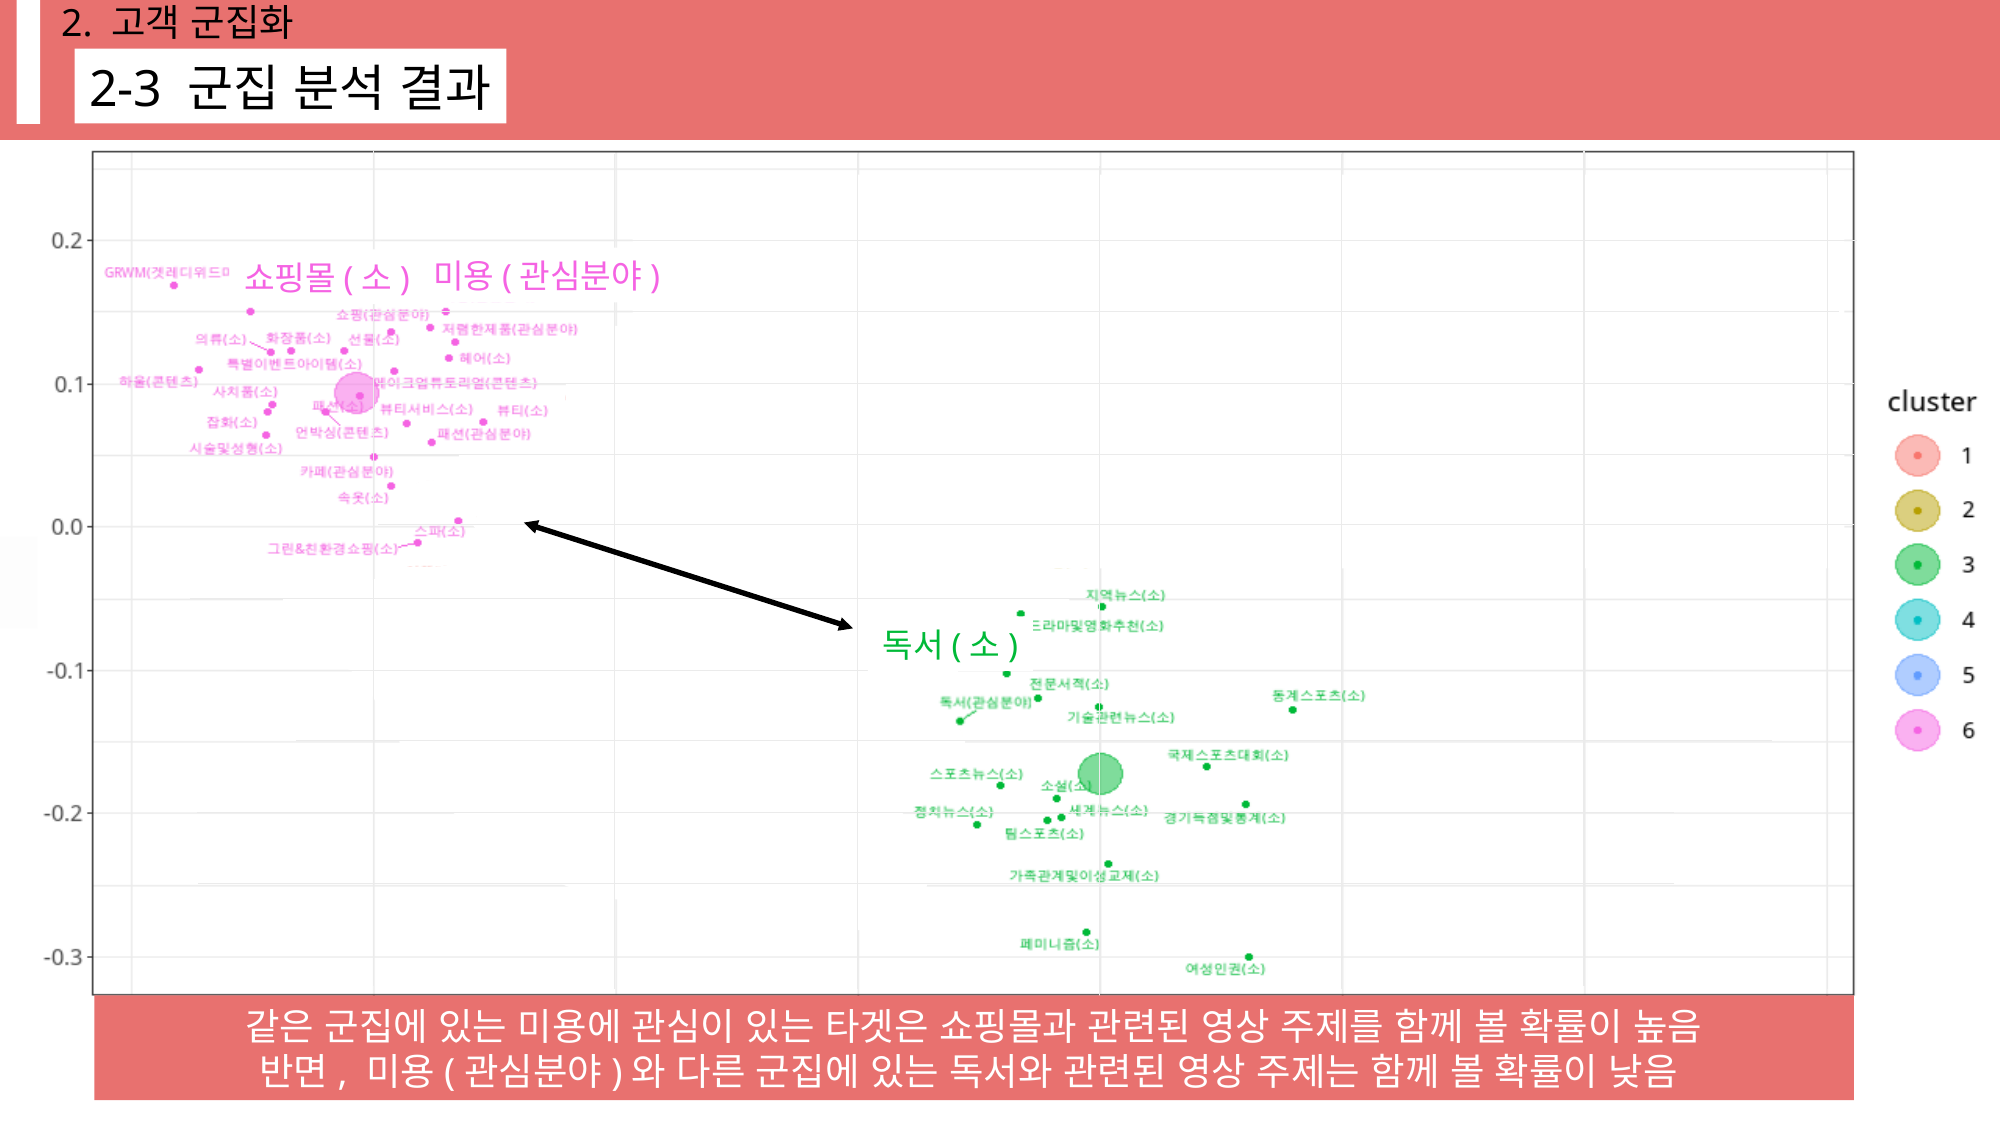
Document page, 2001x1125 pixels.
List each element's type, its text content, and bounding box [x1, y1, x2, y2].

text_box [0, 141, 2000, 1067]
text_box 2. 고객 군집화 [46, 0, 310, 52]
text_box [523, 522, 844, 625]
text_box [533, 526, 853, 629]
text_box 2-3 군집 분석 결과 [74, 48, 507, 124]
text_box 같은 군집에 있는 미용에 관심이 있는 타겟은 쇼핑몰과 관련된 영상 주제를 함께 볼 확률이 높음 반면, 미용(관심분야)와 다른 군집에 있는 독서와 관련된 영상 주제는 함께 볼 확률이 낮음 [94, 1067, 1854, 1101]
